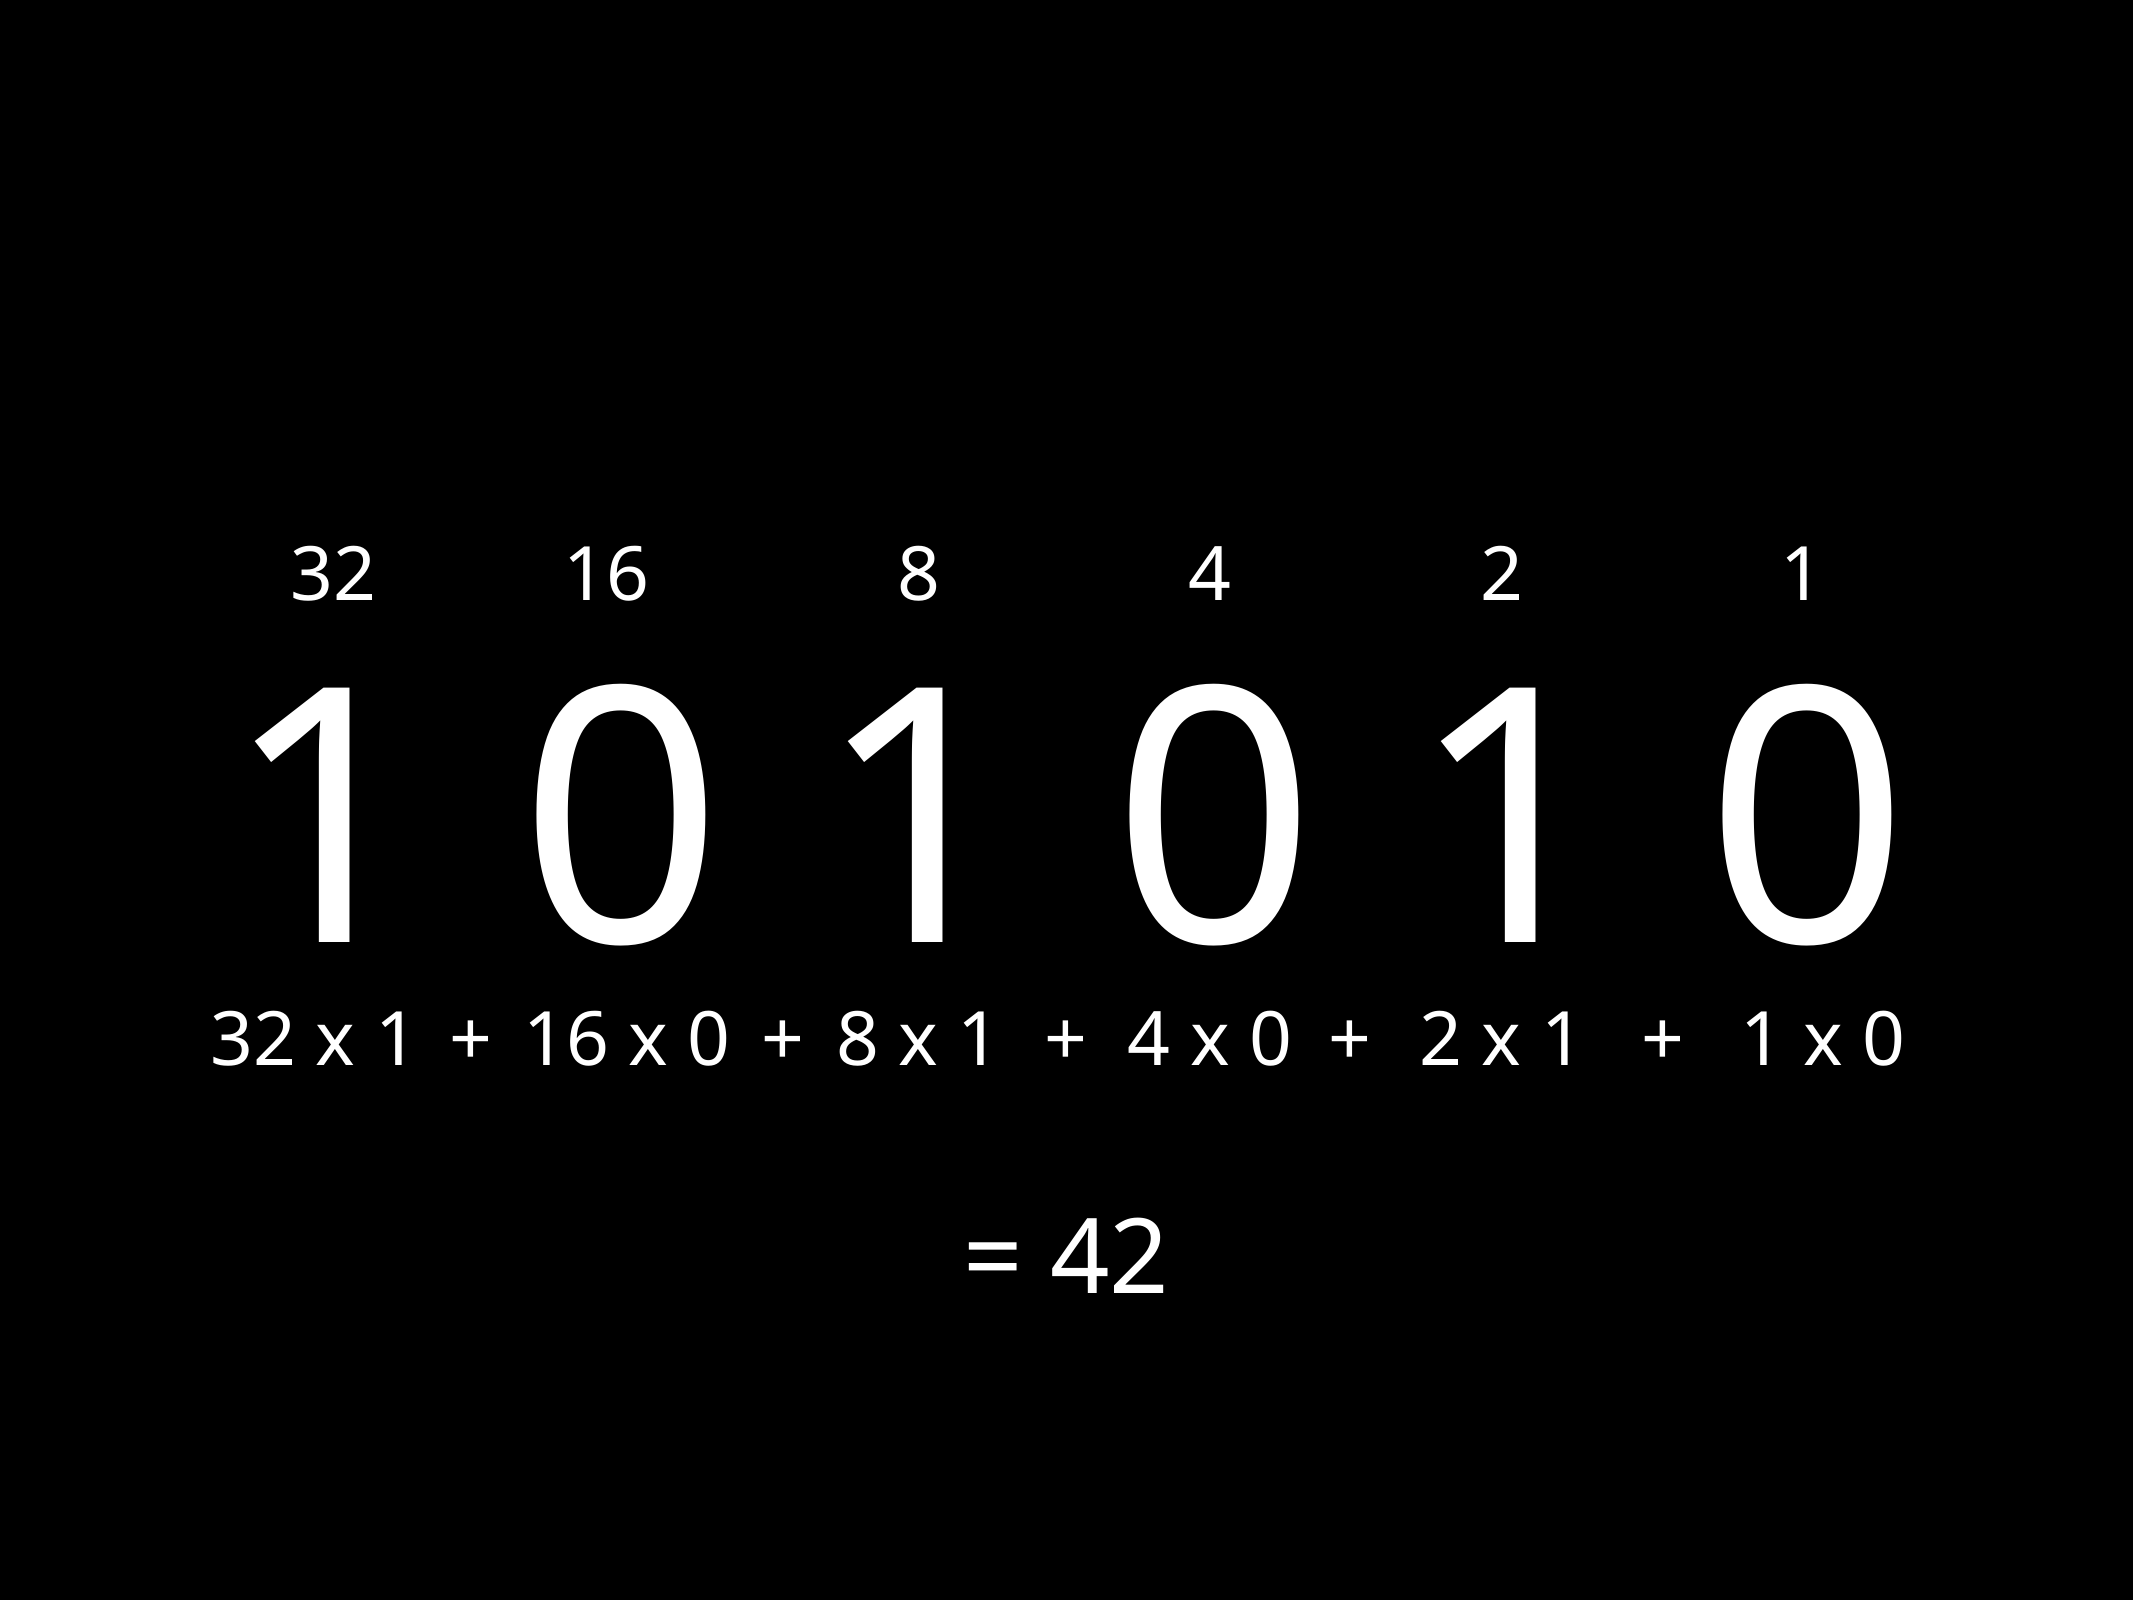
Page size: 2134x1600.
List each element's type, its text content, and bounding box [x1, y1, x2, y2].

text_box + [1632, 982, 1693, 1089]
title 1 0 1 0 1 0 [207, 528, 1926, 1072]
text_box 8 x 1 [828, 982, 1010, 1089]
text_box 8 [888, 517, 949, 625]
text_box 16 [554, 517, 658, 625]
text_box 16 x 0 [514, 982, 740, 1089]
text_box 1 [1772, 517, 1832, 625]
text_box 2 [1472, 517, 1532, 625]
text_box 4 x 0 [1119, 982, 1302, 1089]
text_box 2 x 1 [1411, 982, 1593, 1089]
text_box + [1320, 982, 1380, 1089]
text_box + [1036, 982, 1097, 1089]
text_box = 42 [955, 1181, 1179, 1323]
text_box 1 x 0 [1732, 982, 1914, 1089]
text_box + [440, 982, 501, 1089]
text_box 32 [281, 517, 385, 625]
text_box 4 [1180, 517, 1241, 625]
text_box 32 x 1 [202, 982, 427, 1089]
text_box + [753, 982, 814, 1089]
